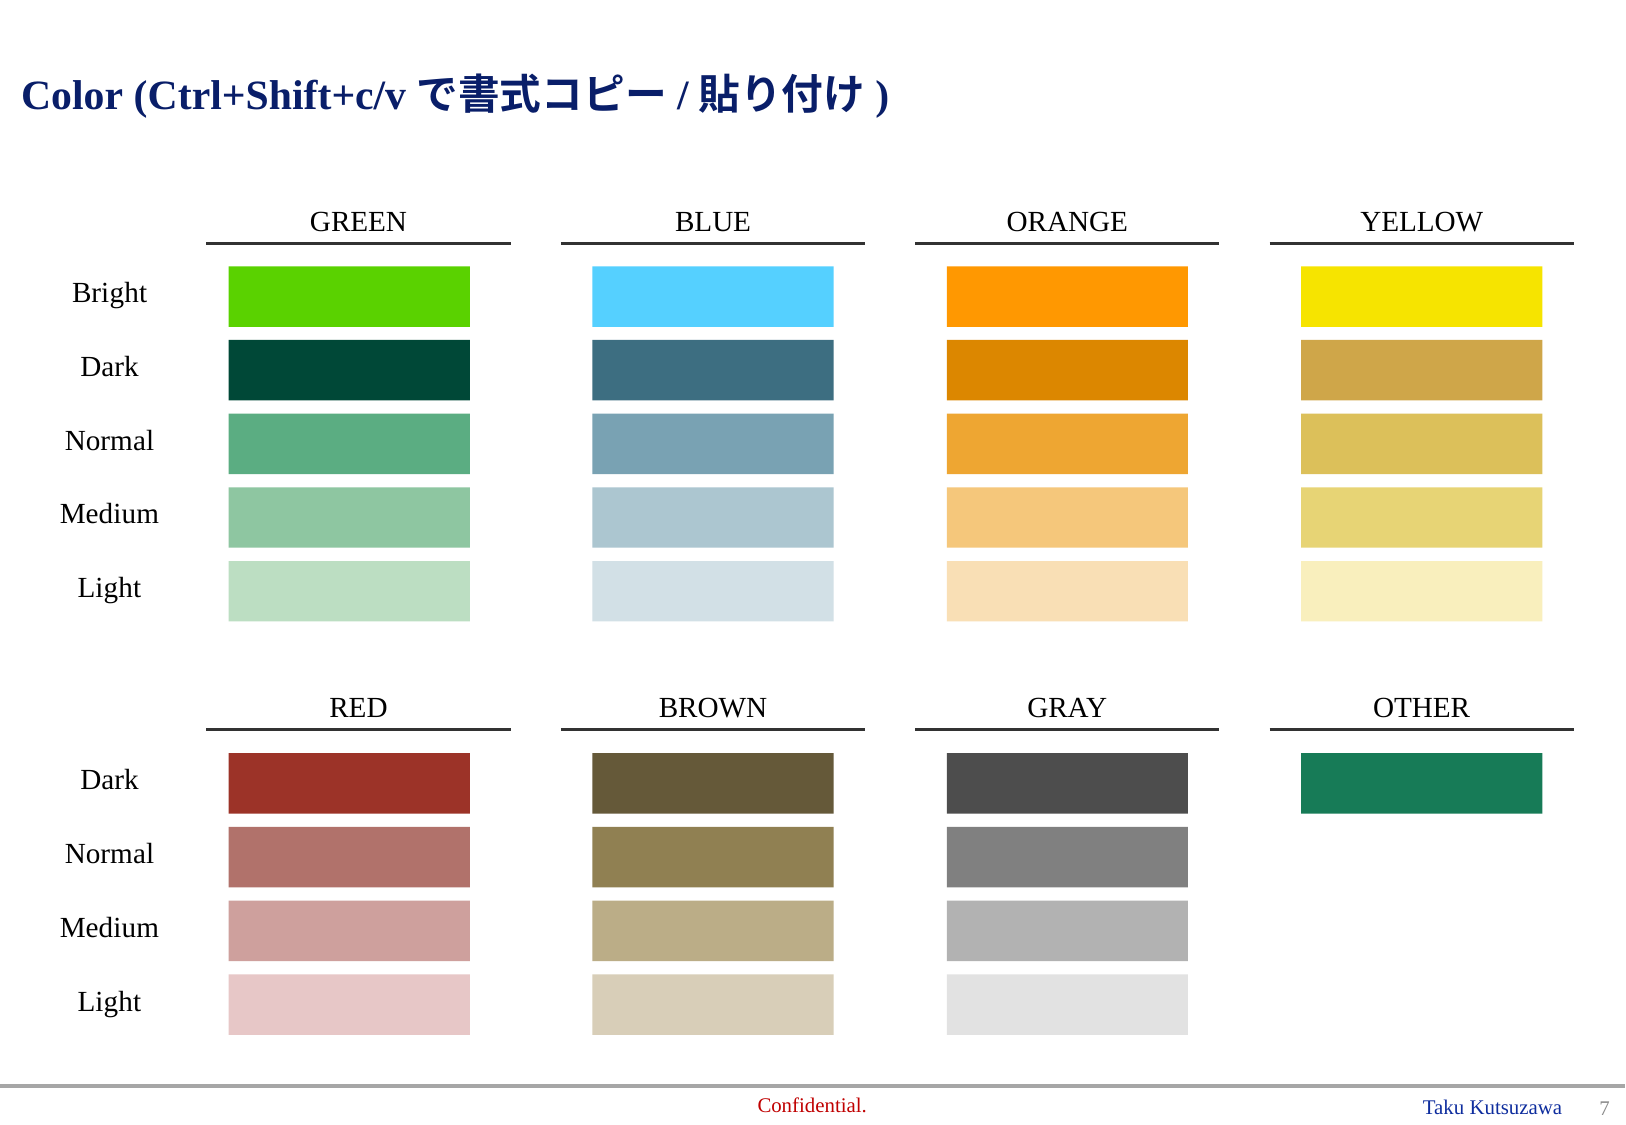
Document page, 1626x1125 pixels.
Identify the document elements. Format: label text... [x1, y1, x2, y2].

text_box Medium [44, 487, 175, 537]
text_box [228, 487, 470, 548]
text_box Light [44, 560, 175, 611]
text_box [592, 266, 834, 327]
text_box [206, 195, 511, 244]
text_box [1301, 753, 1543, 814]
text_box [946, 753, 1188, 814]
text_box Dark [44, 339, 175, 390]
text_box [946, 900, 1188, 962]
text_box [946, 339, 1188, 401]
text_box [1269, 195, 1575, 244]
text_box [228, 753, 470, 814]
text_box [914, 195, 1220, 244]
text_box [592, 561, 834, 622]
text_box [228, 974, 470, 1035]
text_box [228, 413, 470, 475]
text_box [946, 826, 1188, 888]
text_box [560, 195, 866, 244]
text_box Light [44, 974, 175, 1025]
text_box Normal [44, 413, 175, 464]
text_box [946, 413, 1188, 475]
text_box [592, 753, 834, 814]
text_box [228, 561, 470, 622]
text_box [228, 339, 470, 401]
text_box [946, 266, 1188, 327]
text_box [946, 487, 1188, 548]
text_box [592, 487, 834, 548]
text_box [592, 413, 834, 475]
text_box [1301, 266, 1543, 327]
text_box [228, 900, 470, 962]
text_box Medium [44, 900, 175, 951]
text_box [592, 900, 834, 962]
text_box Bright [44, 266, 175, 316]
text_box [592, 339, 834, 401]
text_box [228, 266, 470, 327]
text_box [1301, 561, 1543, 622]
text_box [914, 682, 1220, 730]
text_box [228, 826, 470, 888]
text_box [592, 974, 834, 1035]
text_box Normal [44, 826, 175, 877]
title Color (Ctrl+Shift+c/vで書式コピー/貼り付け) [20, 26, 1475, 126]
text_box [592, 826, 834, 888]
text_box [1269, 682, 1575, 730]
text_box [1301, 339, 1543, 401]
text_box [1301, 413, 1543, 475]
text_box Dark [44, 753, 175, 803]
text_box [1301, 487, 1543, 548]
text_box [946, 561, 1188, 622]
text_box [946, 974, 1188, 1035]
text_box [206, 682, 511, 730]
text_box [560, 682, 866, 730]
